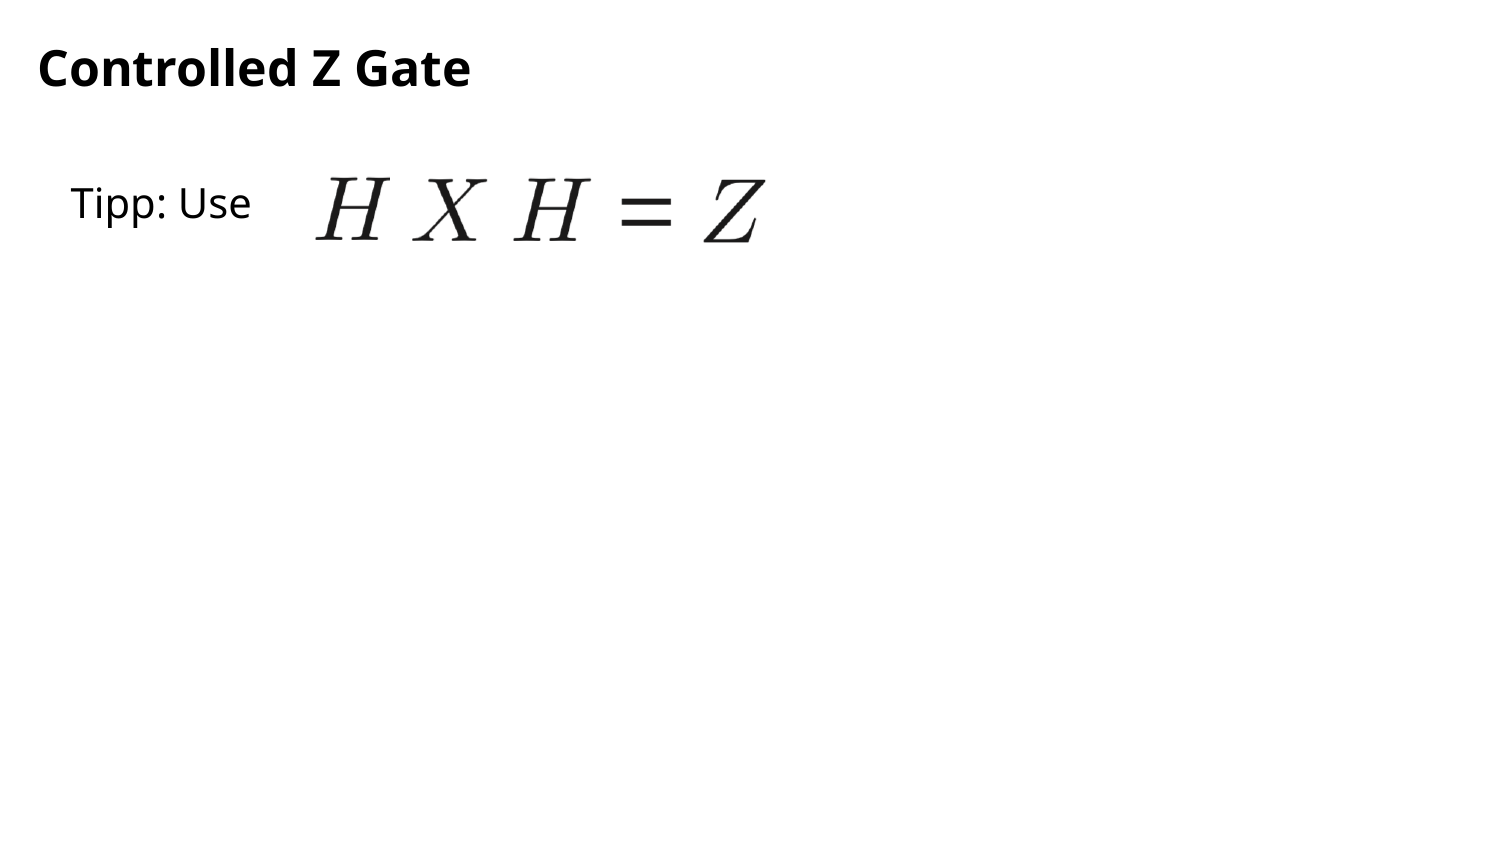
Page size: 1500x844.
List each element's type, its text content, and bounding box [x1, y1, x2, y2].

title Controlled Z Gate [37, 43, 556, 102]
text_box Tipp: Use [55, 169, 267, 235]
picture [301, 157, 779, 269]
